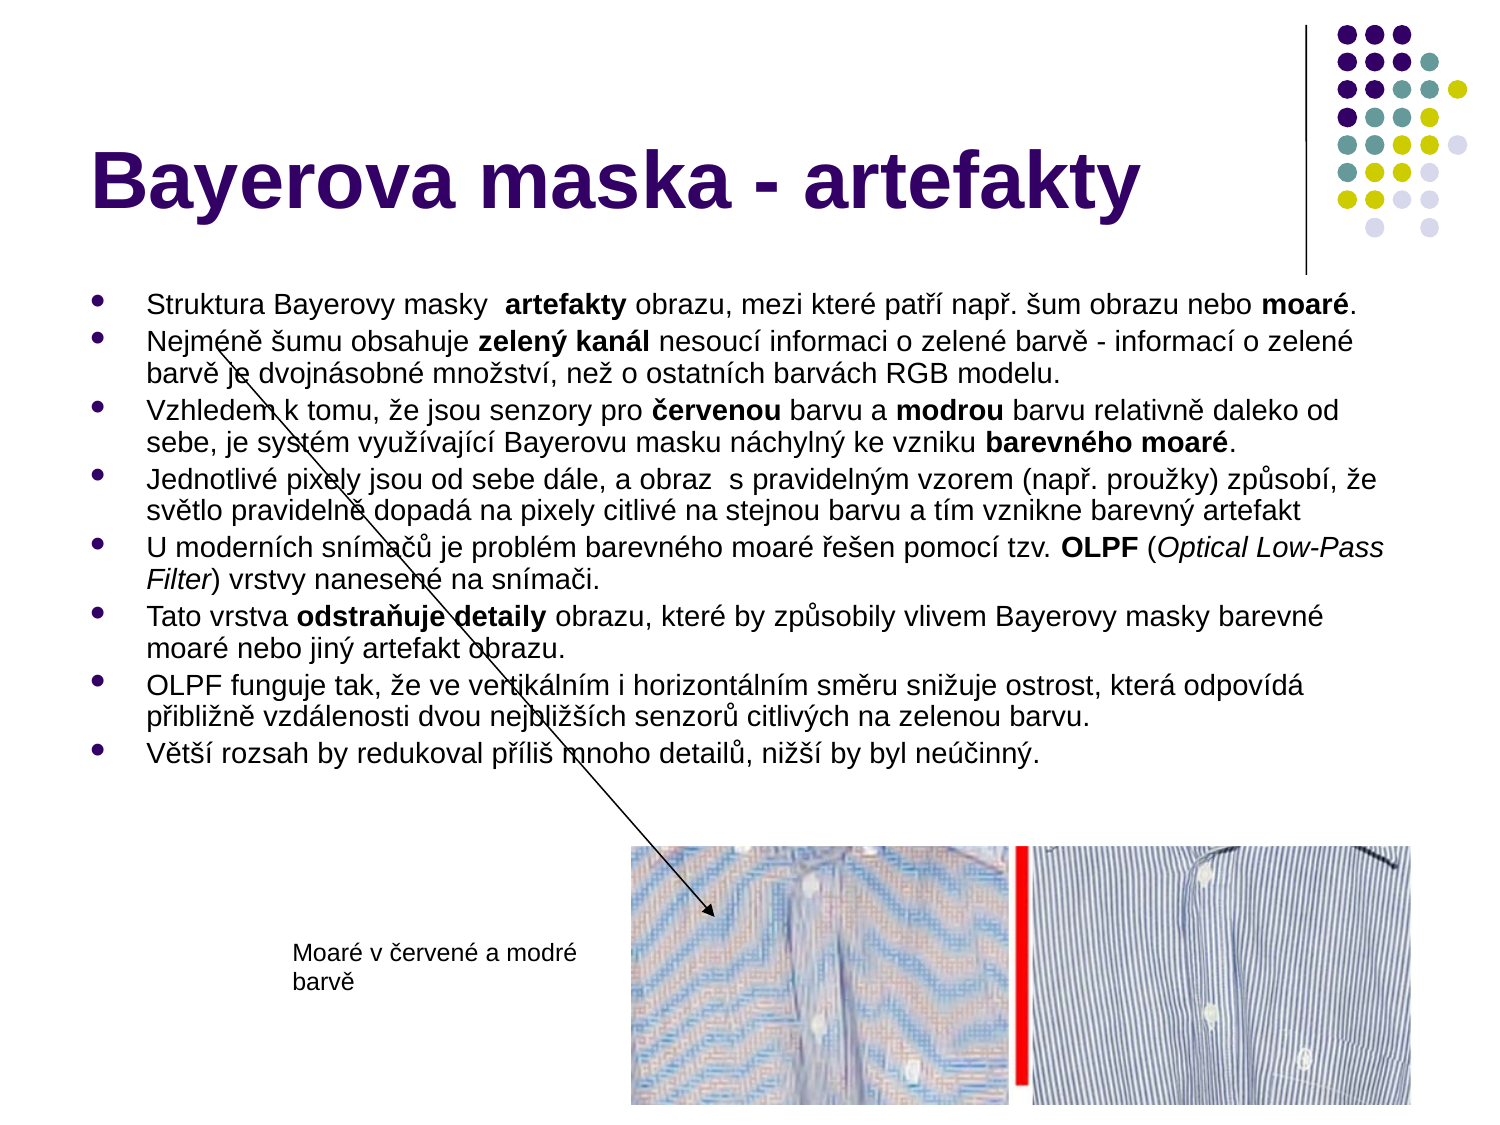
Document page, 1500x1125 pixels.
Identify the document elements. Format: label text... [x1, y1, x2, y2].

text_box Moaré v červené a modré barvě [277, 928, 621, 1004]
picture [631, 727, 1412, 1106]
list Struktura Bayerovy masky artefakty obrazu, mezi které patří např. šum obrazu nebo moaré. Nejméně šumu obsahuje zelený kanál nesoucí informaci o zelené barvě - informací o zelené barvě je dvojnásobné množství, než o ostatních barvách RGB modelu. Vzhledem k tomu, že jsou senzory pro červenou barvu a modrou barvu relativně daleko od sebe, je systém využívající Bayerovu masku náchylný ke vzniku barevného moaré. Jednotlivé pixely jsou od sebe dále, a obraz s pravidelným vzorem (např. proužky) způsobí, že světlo pravidelně dopadá na pixely citlivé na stejnou barvu a tím vznikne barevný artefakt U moderních snímačů je problém barevného moaré řešen pomocí tzv. OLPF (Optical Low-Pass Filter) vrstvy nanesené na snímači. Tato vrstva odstraňuje detaily obrazu, které by způsobily vlivem Bayerovy masky barevné moaré nebo jiný artefakt obrazu. OLPF funguje tak, že ve vertikálním i horizontálním směru snižuje ostrost, která odpovídá přibližně vzdálenosti dvou nejbližších senzorů citlivých na zelenou barvu. Větší rozsah by redukoval příliš mnoho detailů, nižší by byl neúčinný. [74, 281, 1426, 847]
title Bayerova maska - artefakty [74, 19, 1313, 233]
